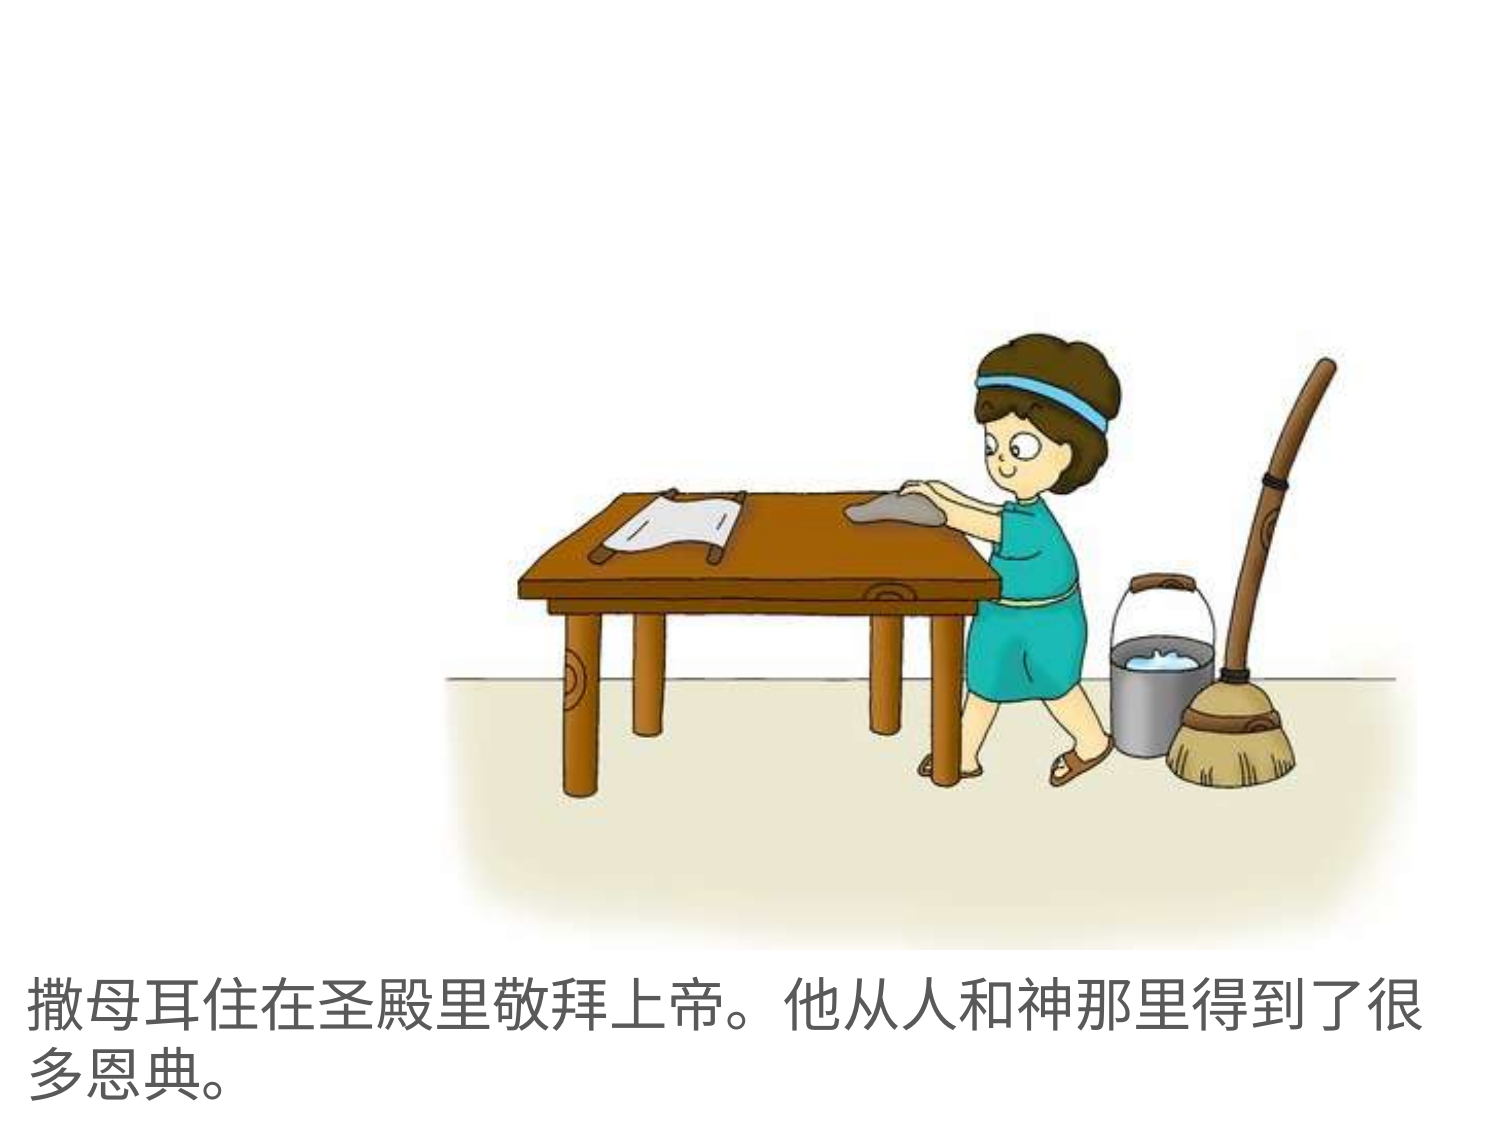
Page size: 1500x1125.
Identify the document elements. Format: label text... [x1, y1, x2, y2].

picture [80, 1, 1418, 950]
text_box 撒母耳住在圣殿里敬拜上帝。他从人和神那里得到了很多恩典。 [11, 961, 1498, 1116]
